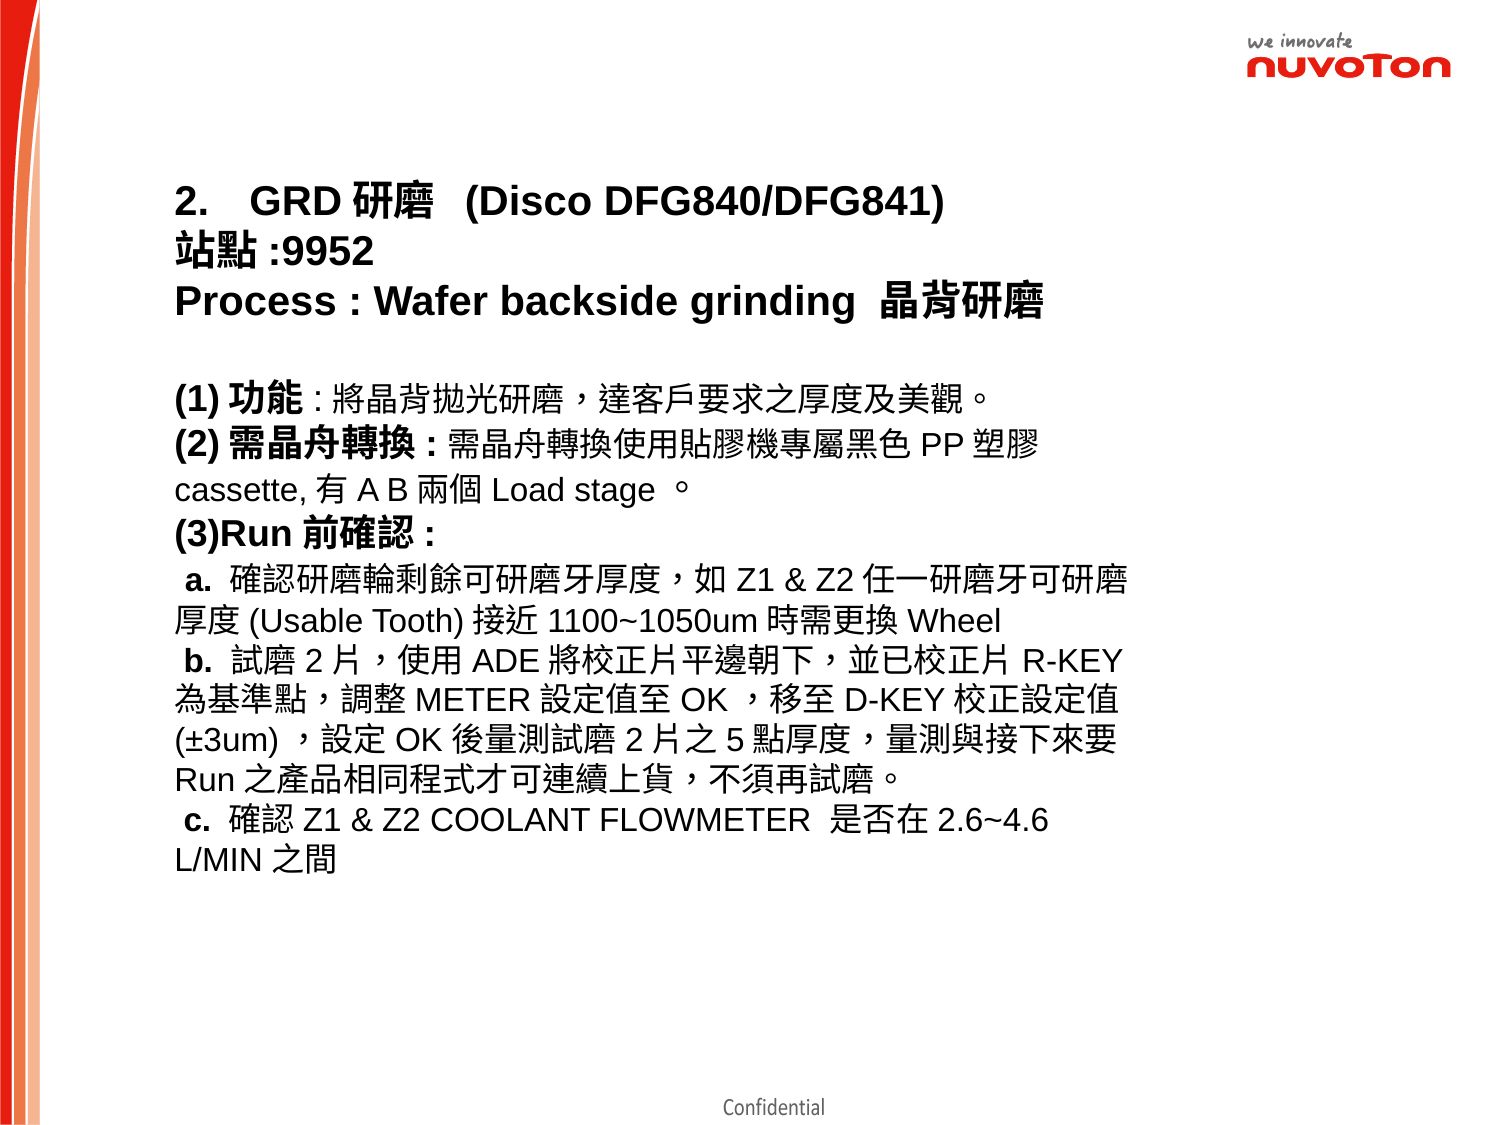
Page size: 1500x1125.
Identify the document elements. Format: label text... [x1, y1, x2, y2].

picture [0, 0, 1500, 1125]
text_box GRD研磨 (Disco DFG840/DFG841) 站點:9952 Process : Wafer backside grinding 晶背研磨 (1)功能:將晶背拋光研磨，達客戶要求之厚度及美觀。 (2)需晶舟轉換:需晶舟轉換使用貼膠機專屬黑色PP塑膠 cassette,有A B兩個Load stage。 (3)Run前確認: a. 確認研磨輪剩餘可研磨牙厚度，如Z1 & Z2任一研磨牙可研磨厚度(Usable Tooth)接近1100~1050um時需更換Wheel b. 試磨2片，使用ADE將校正片平邊朝下，並已校正片R-KEY為基準點，調整METER設定值至OK，移至D-KEY校正設定值(±3um)，設定OK後量測試磨2片之5點厚度，量測與接下來要Run之產品相同程式才可連續上貨，不須再試磨。 c. 確認Z1 & Z2 COOLANT FLOWMETER 是否在2.6~4.6 L/MIN之間 [159, 166, 1147, 886]
